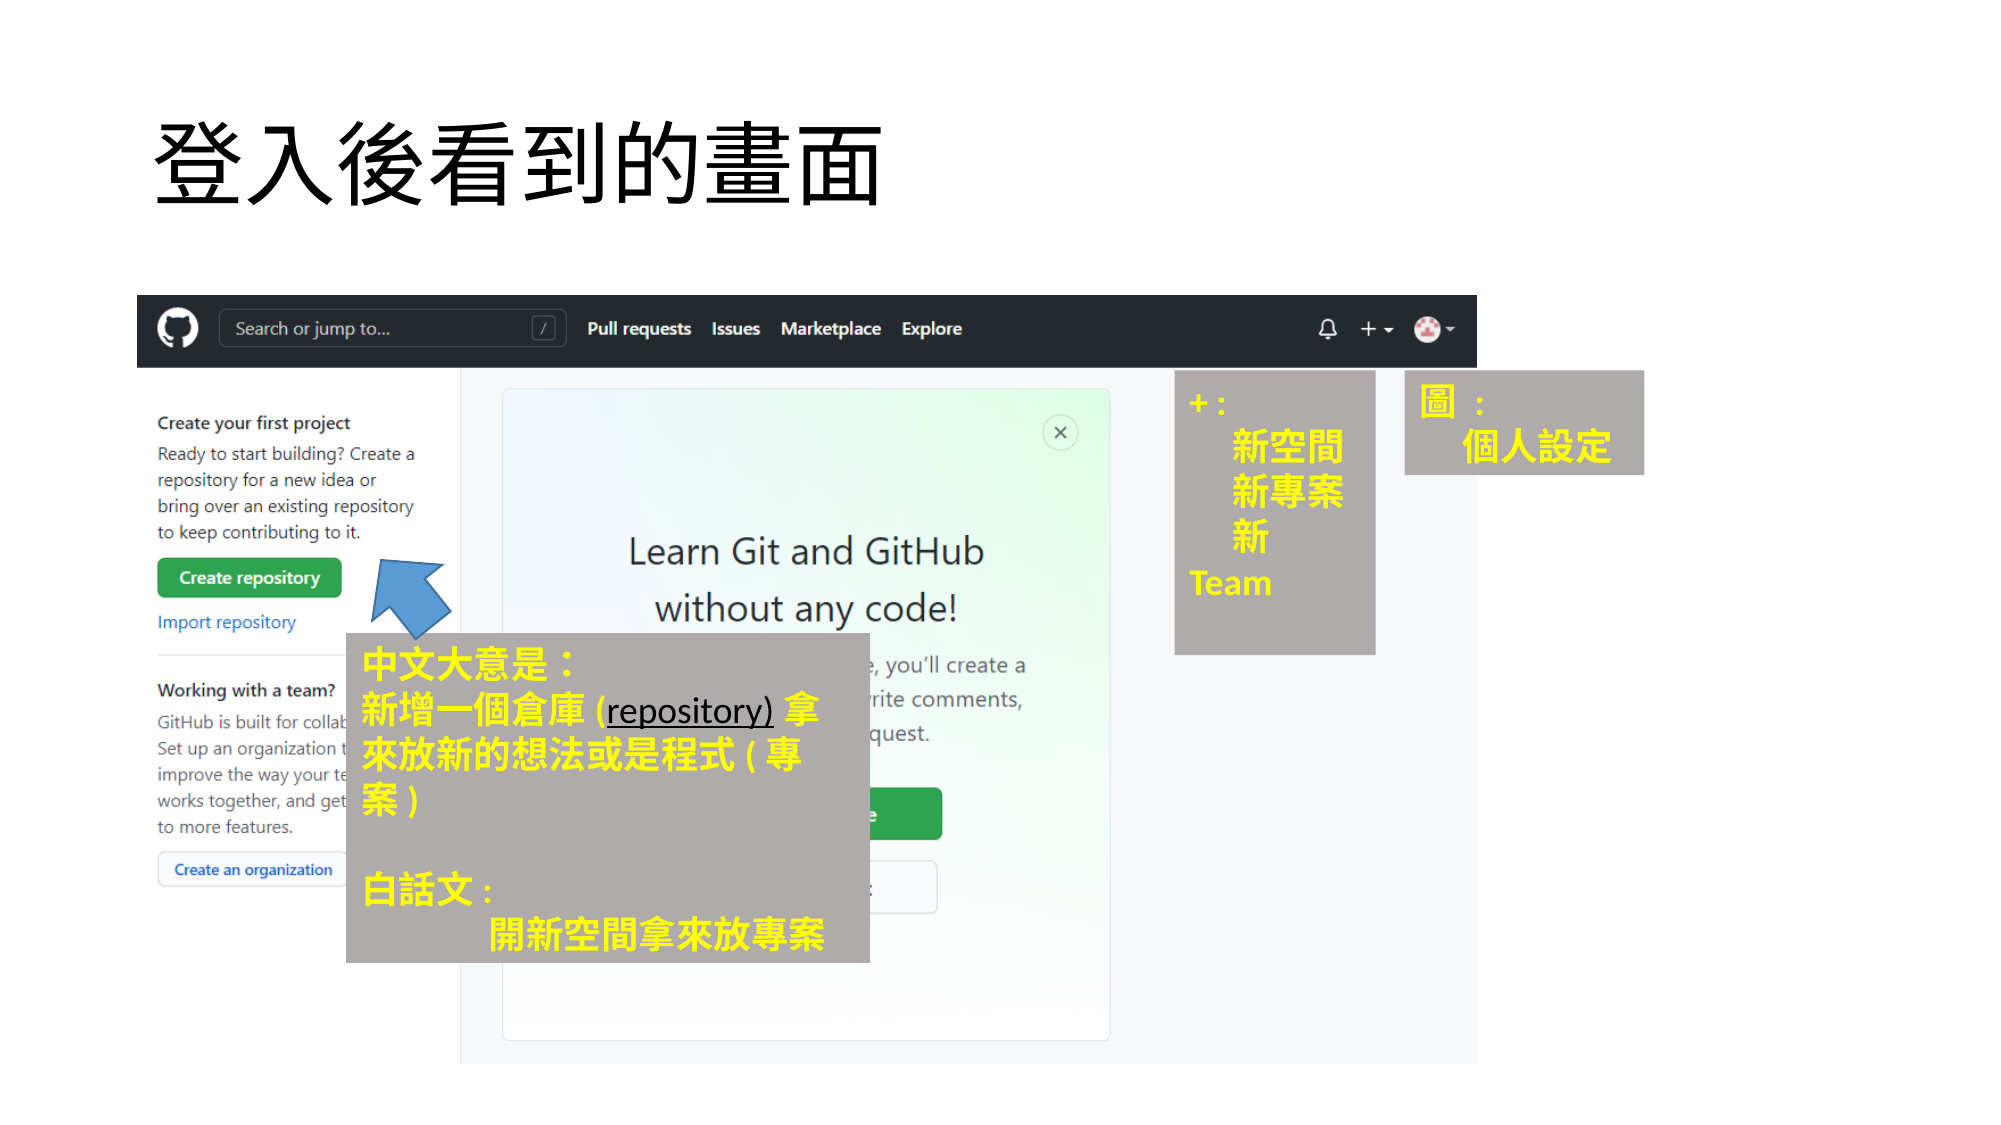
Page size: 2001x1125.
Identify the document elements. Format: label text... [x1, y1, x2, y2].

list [137, 295, 1477, 1064]
text_box 圖 : 個人設定 [1477, 370, 1645, 476]
title 登入後看到的畫面 [137, 59, 1863, 278]
